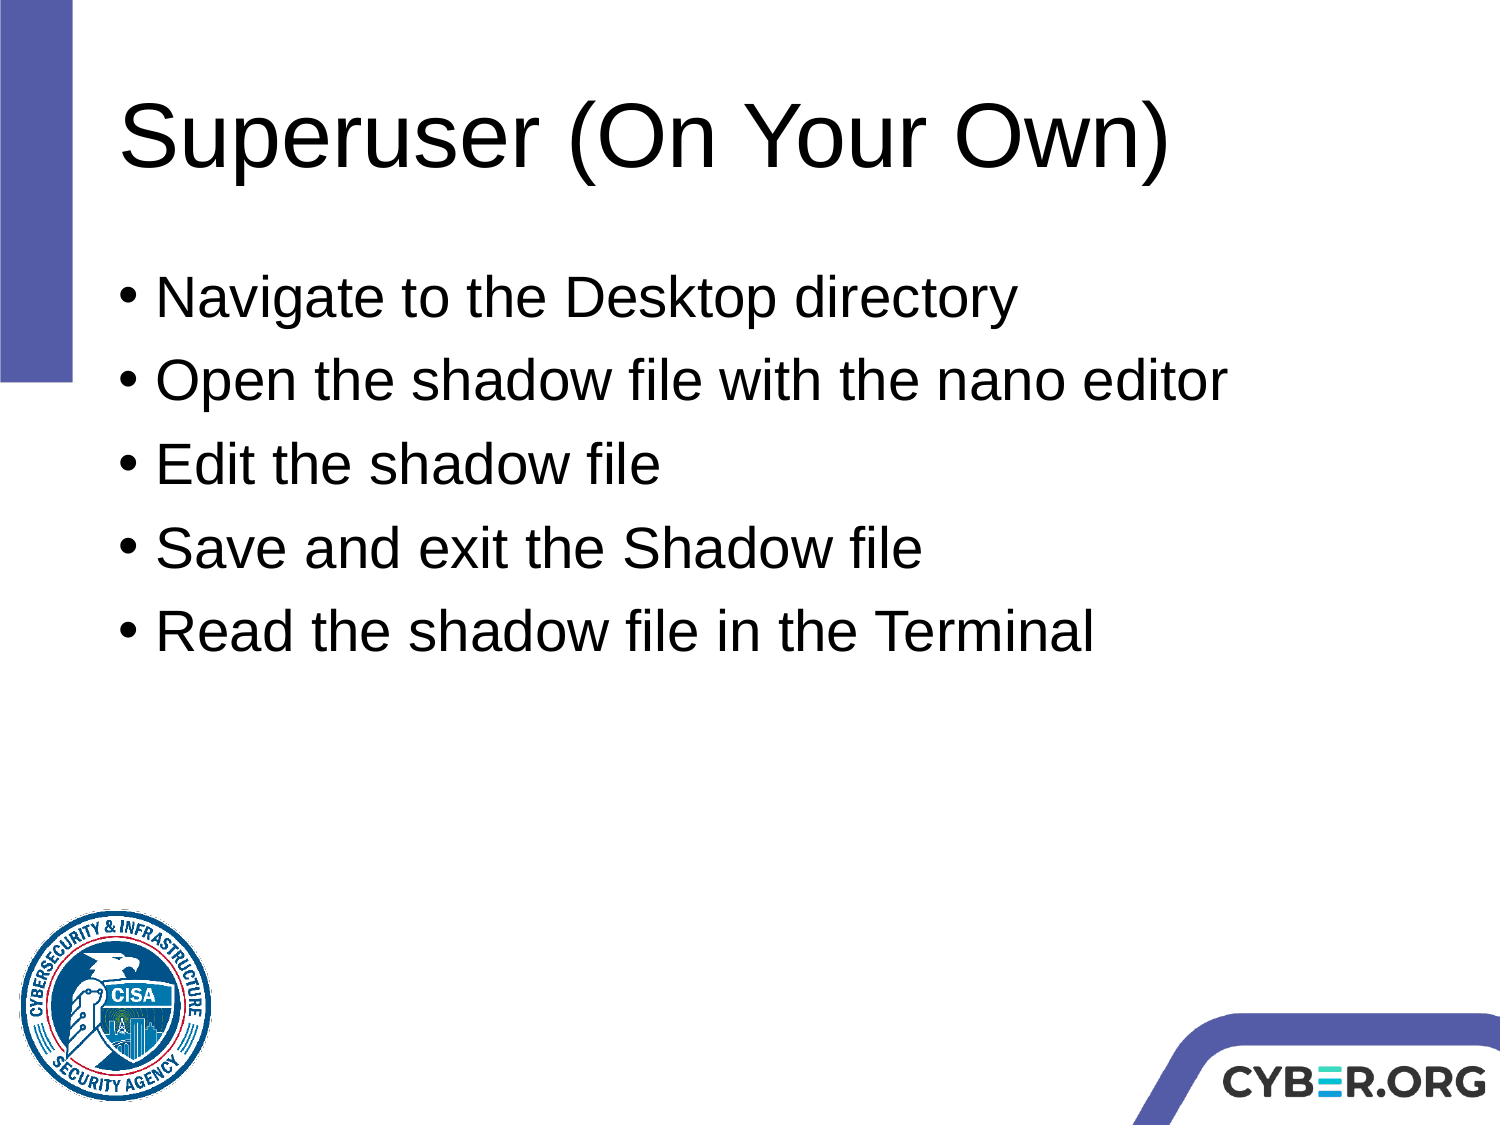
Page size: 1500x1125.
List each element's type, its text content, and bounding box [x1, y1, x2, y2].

title Superuser (On Your Own) [103, 59, 1397, 216]
picture [0, 0, 1500, 1125]
list Navigate to the Desktop directory Open the shadow file with the nano editor Edit the shadow file Save and exit the Shadow file Read the shadow file in the Terminal [103, 259, 1380, 737]
